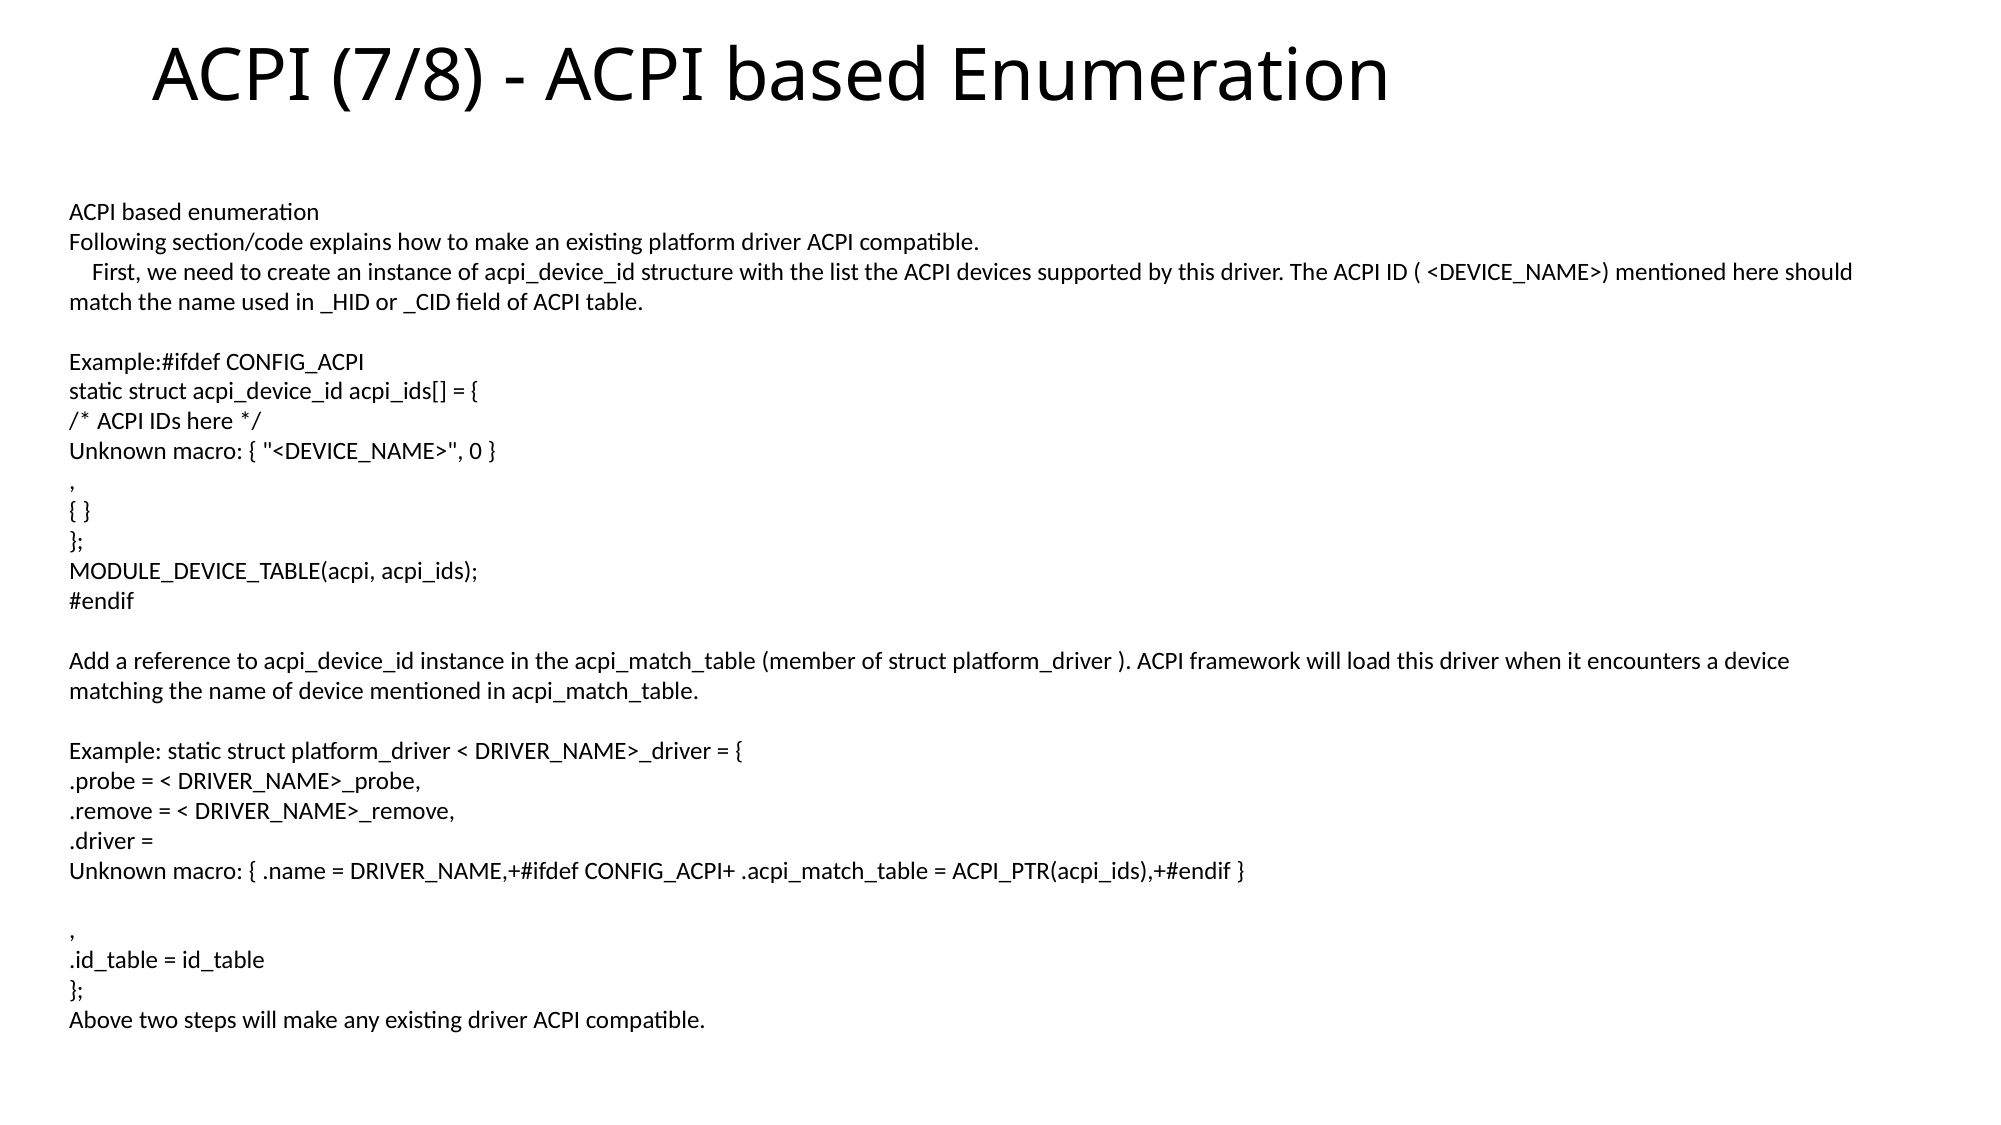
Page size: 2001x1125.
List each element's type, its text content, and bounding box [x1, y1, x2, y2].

text_box ACPI based enumeration Following section/code explains how to make an existing platform driver ACPI compatible. First, we need to create an instance of acpi_device_id structure with the list the ACPI devices supported by this driver. The ACPI ID ( <DEVICE_NAME>) mentioned here should match the name used in _HID or _CID field of ACPI table. Example:#ifdef CONFIG_ACPI static struct acpi_device_id acpi_ids[] = { /* ACPI IDs here */ Unknown macro: { "<DEVICE_NAME>", 0 } , { } }; MODULE_DEVICE_TABLE(acpi, acpi_ids); #endif Add a reference to acpi_device_id instance in the acpi_match_table (member of struct platform_driver ). ACPI framework will load this driver when it encounters a device matching the name of device mentioned in acpi_match_table. Example: static struct platform_driver < DRIVER_NAME>_driver = { .probe = < DRIVER_NAME>_probe, .remove = < DRIVER_NAME>_remove, .driver = Unknown macro: { .name = DRIVER_NAME,+#ifdef CONFIG_ACPI+ .acpi_match_table = ACPI_PTR(acpi_ids),+#endif } , .id_table = id_table }; Above two steps will make any existing driver ACPI compatible. [54, 188, 1904, 1042]
title ACPI (7/8) - ACPI based Enumeration [137, 29, 1863, 124]
